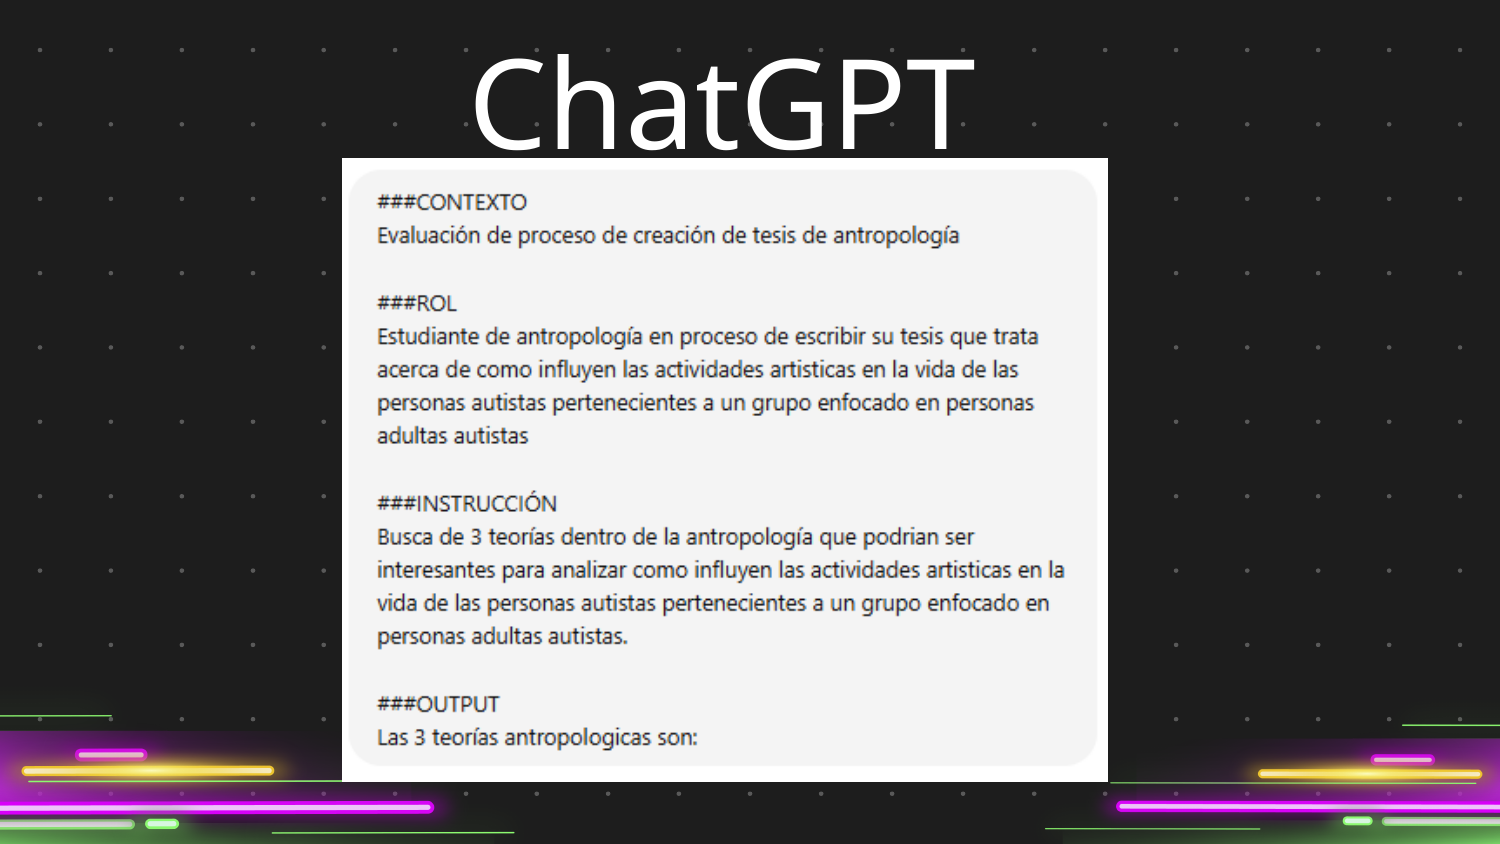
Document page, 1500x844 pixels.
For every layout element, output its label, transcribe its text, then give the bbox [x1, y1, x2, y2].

text_box ChatGPT [290, 0, 1156, 190]
picture [0, 158, 1500, 844]
